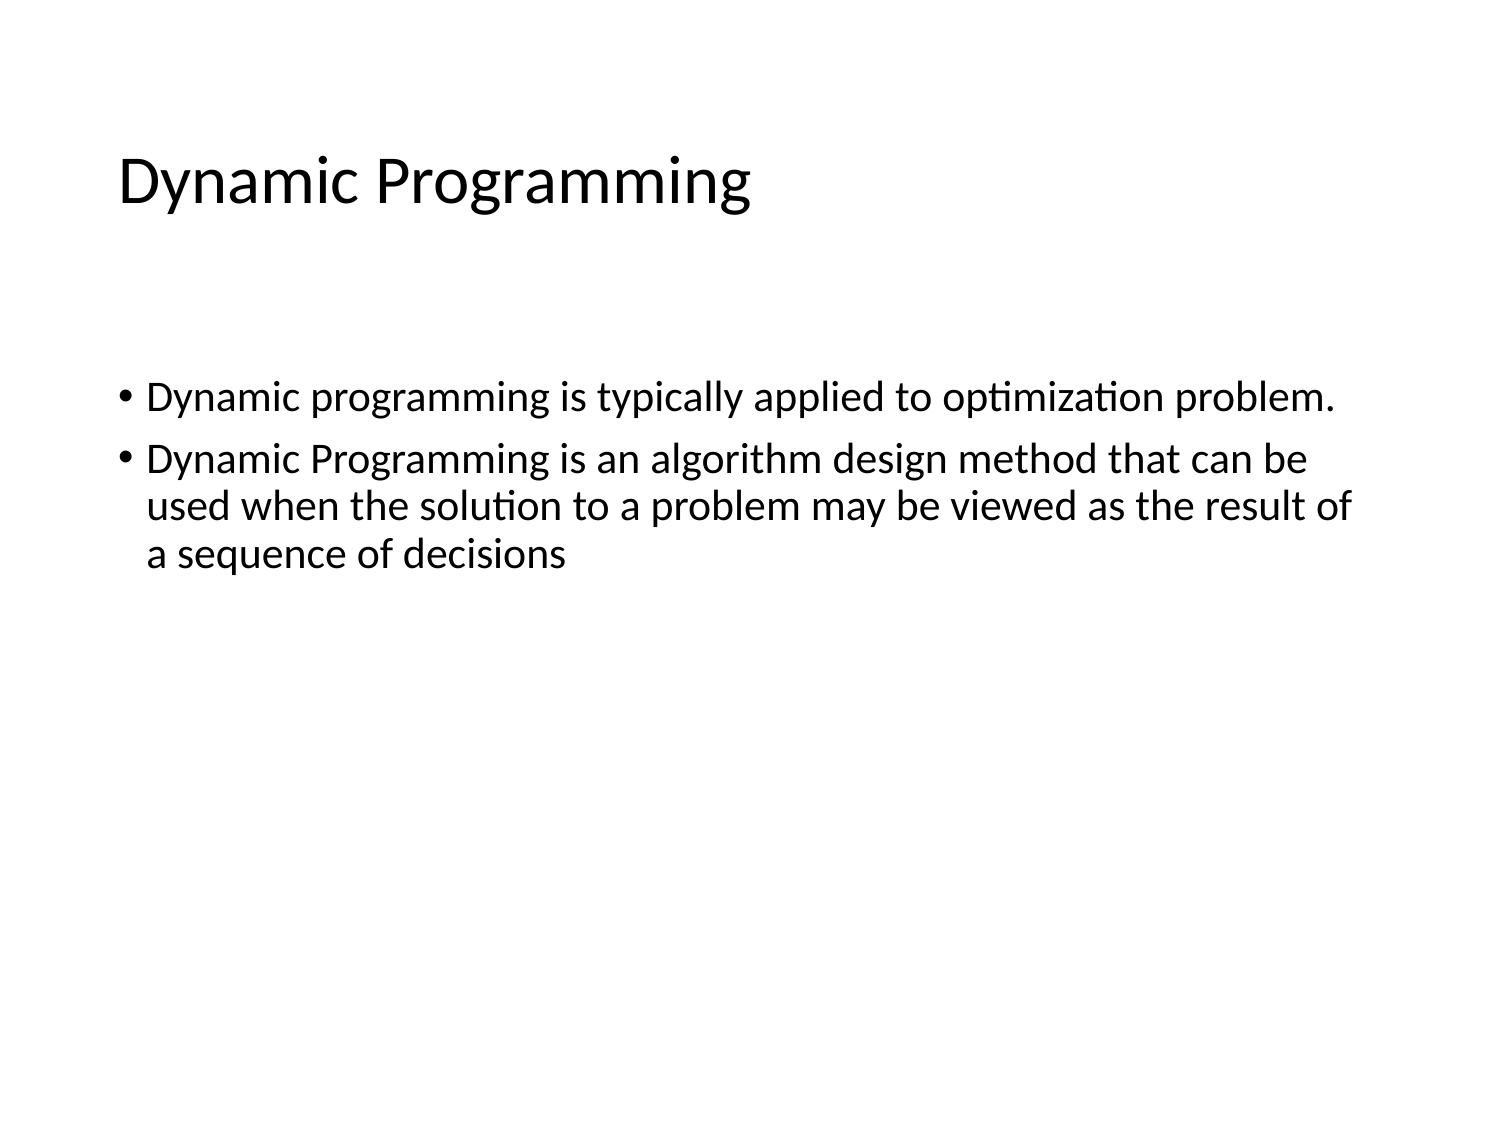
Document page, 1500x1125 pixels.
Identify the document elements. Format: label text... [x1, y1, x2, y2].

title Dynamic Programming [103, 72, 1397, 290]
list Dynamic programming is typically applied to optimization problem. Dynamic Programming is an algorithm design method that can be used when the solution to a problem may be viewed as the result of a sequence of decisions [103, 299, 1397, 1014]
